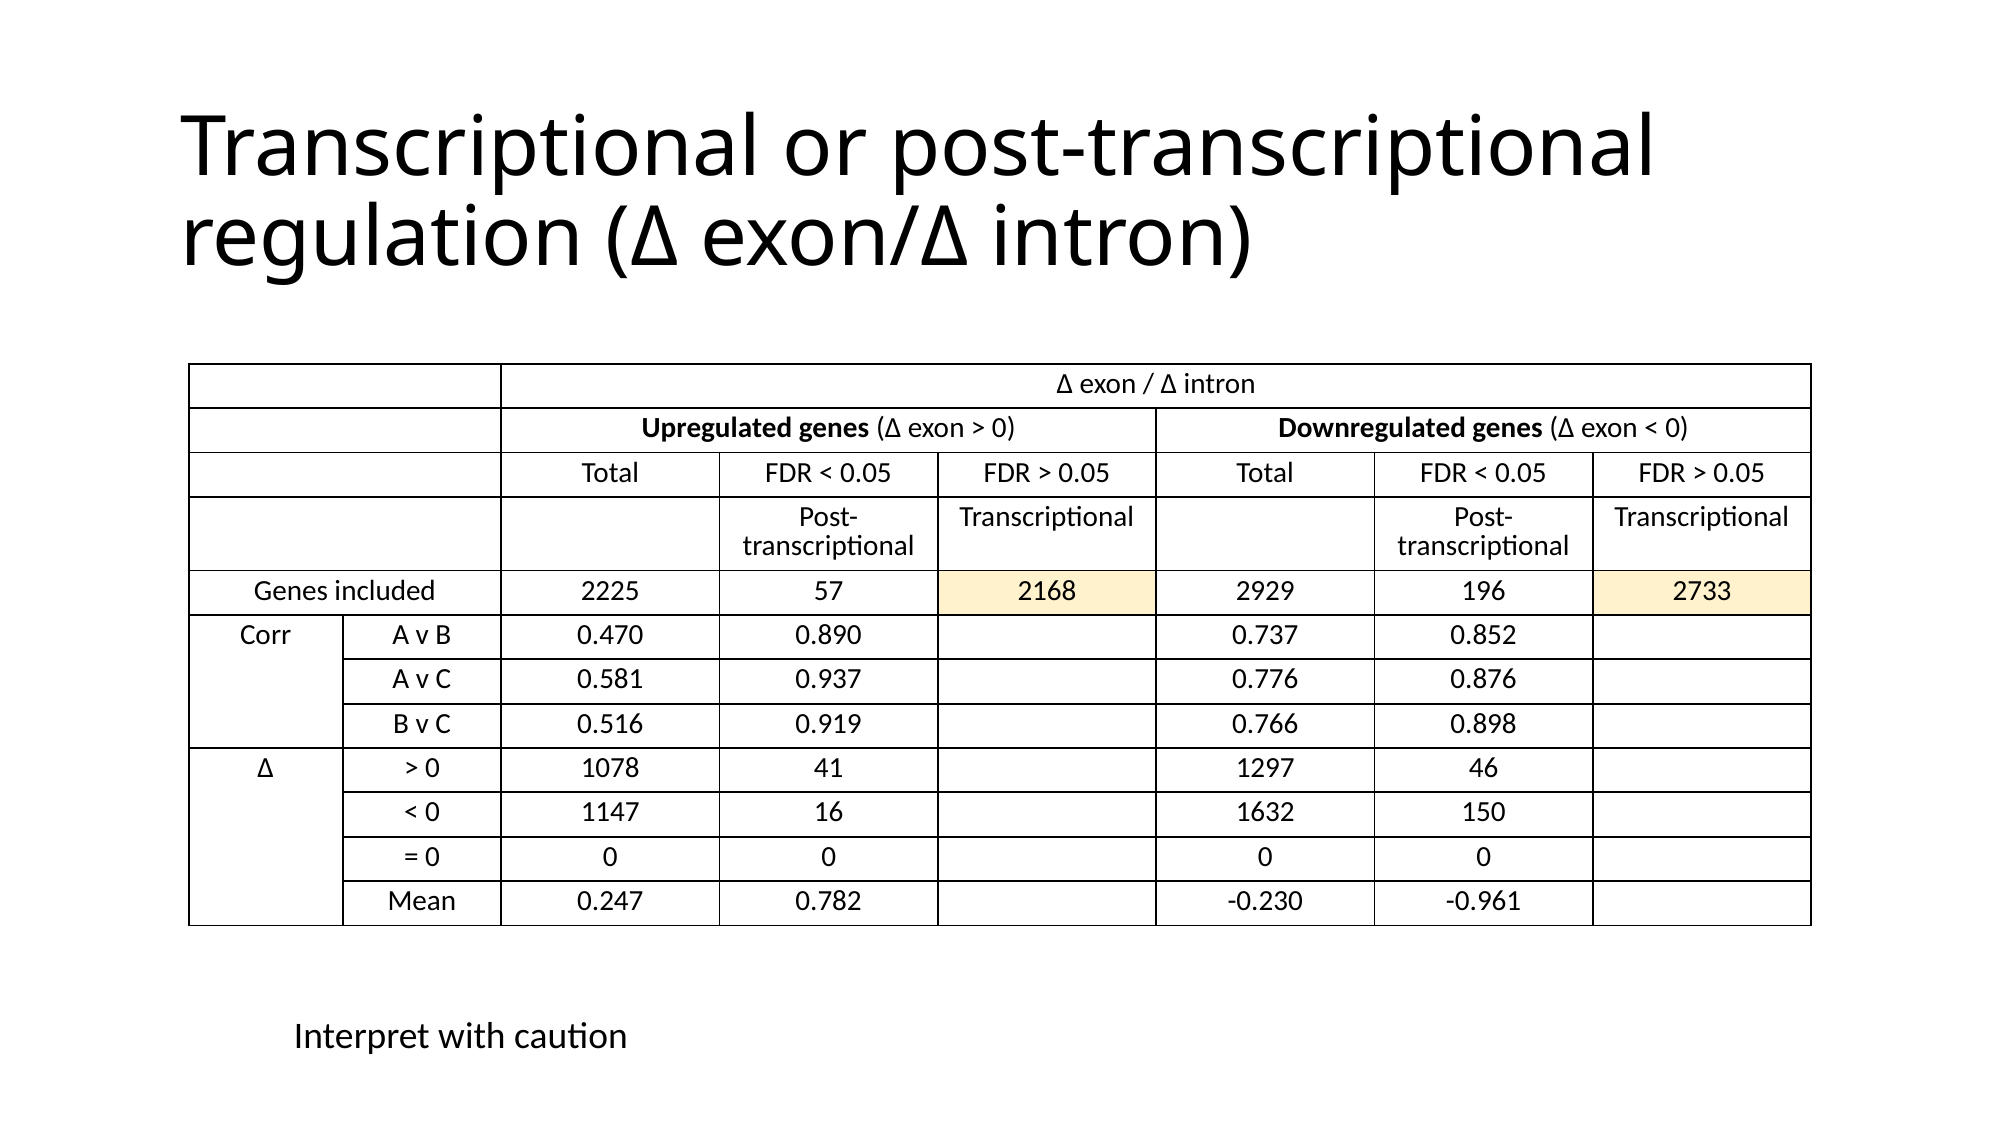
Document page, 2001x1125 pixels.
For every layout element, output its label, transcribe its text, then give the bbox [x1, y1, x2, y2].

table_cell 0.581 [502, 660, 719, 703]
table_cell [1594, 660, 1810, 703]
table_cell [1594, 882, 1810, 925]
table_cell Mean [344, 882, 500, 925]
table_cell 0.470 [502, 616, 719, 658]
table_cell [1594, 749, 1810, 791]
table_cell Post-transcriptional [720, 498, 937, 570]
table_cell 150 [1375, 793, 1592, 836]
table_cell 2168 [939, 571, 1155, 614]
table_cell FDR > 0.05 [939, 453, 1155, 496]
table_cell [502, 498, 719, 570]
table_cell < 0 [344, 793, 500, 836]
table_cell Transcriptional [1594, 498, 1810, 570]
table_cell 0.852 [1375, 616, 1592, 658]
table_cell [1157, 498, 1374, 570]
table_cell 41 [720, 749, 937, 791]
table_cell 1297 [1157, 749, 1374, 791]
table_cell 0.919 [720, 705, 937, 747]
table_cell 2929 [1157, 571, 1374, 614]
table_cell 16 [720, 793, 937, 836]
table_cell [190, 453, 500, 496]
table_cell [939, 749, 1155, 791]
table_cell FDR < 0.05 [1375, 453, 1592, 496]
table_cell 0.782 [720, 882, 937, 925]
table_cell 0.876 [1375, 660, 1592, 703]
table_cell [190, 498, 500, 570]
table_cell 0 [720, 838, 937, 880]
table_cell > 0 [344, 749, 500, 791]
text_box Transcriptional or post-transcriptional regulation (Δ exon/Δ intron) [165, 84, 1885, 303]
table_cell [939, 793, 1155, 836]
table_cell Δ [190, 749, 342, 925]
table_cell 2733 [1594, 571, 1810, 614]
table_cell [190, 409, 500, 452]
table_cell 0 [502, 838, 719, 880]
table_cell -0.961 [1375, 882, 1592, 925]
table_cell [1594, 838, 1810, 880]
table_cell -0.230 [1157, 882, 1374, 925]
table_cell Downregulated genes (Δ exon < 0) [1157, 409, 1810, 452]
table_cell [939, 705, 1155, 747]
table_cell 57 [720, 571, 937, 614]
table_header Δ exon / Δ intron [502, 365, 1810, 407]
table_cell 0.516 [502, 705, 719, 747]
table_cell Corr [190, 616, 342, 747]
table_header [190, 365, 500, 407]
table_cell 2225 [502, 571, 719, 614]
table_cell [1594, 705, 1810, 747]
table_cell = 0 [344, 838, 500, 880]
table_cell 0.247 [502, 882, 719, 925]
table_cell 46 [1375, 749, 1592, 791]
table_cell [1594, 616, 1810, 658]
table_cell 0.737 [1157, 616, 1374, 658]
table_cell Genes included [190, 571, 500, 614]
table_cell [939, 882, 1155, 925]
table_cell FDR > 0.05 [1594, 453, 1810, 496]
table_cell [939, 616, 1155, 658]
text_box Interpret with caution [279, 1004, 644, 1064]
table_cell Total [1157, 453, 1374, 496]
table_cell B v C [344, 705, 500, 747]
table_cell 0.898 [1375, 705, 1592, 747]
table_cell 0.766 [1157, 705, 1374, 747]
table_cell FDR < 0.05 [720, 453, 937, 496]
table_cell Total [502, 453, 719, 496]
table_cell 1632 [1157, 793, 1374, 836]
table_cell 0 [1375, 838, 1592, 880]
table_cell [939, 660, 1155, 703]
table_cell Transcriptional [939, 498, 1155, 570]
table_cell 1078 [502, 749, 719, 791]
table_cell A v C [344, 660, 500, 703]
table_cell 0.937 [720, 660, 937, 703]
table_cell 0.890 [720, 616, 937, 658]
table_cell A v B [344, 616, 500, 658]
table_cell Upregulated genes (Δ exon > 0) [502, 409, 1155, 452]
table_cell [939, 838, 1155, 880]
table_cell 0 [1157, 838, 1374, 880]
table_cell Post-transcriptional [1375, 498, 1592, 570]
table_cell 1147 [502, 793, 719, 836]
table_cell [1594, 793, 1810, 836]
table_cell 196 [1375, 571, 1592, 614]
table_cell 0.776 [1157, 660, 1374, 703]
